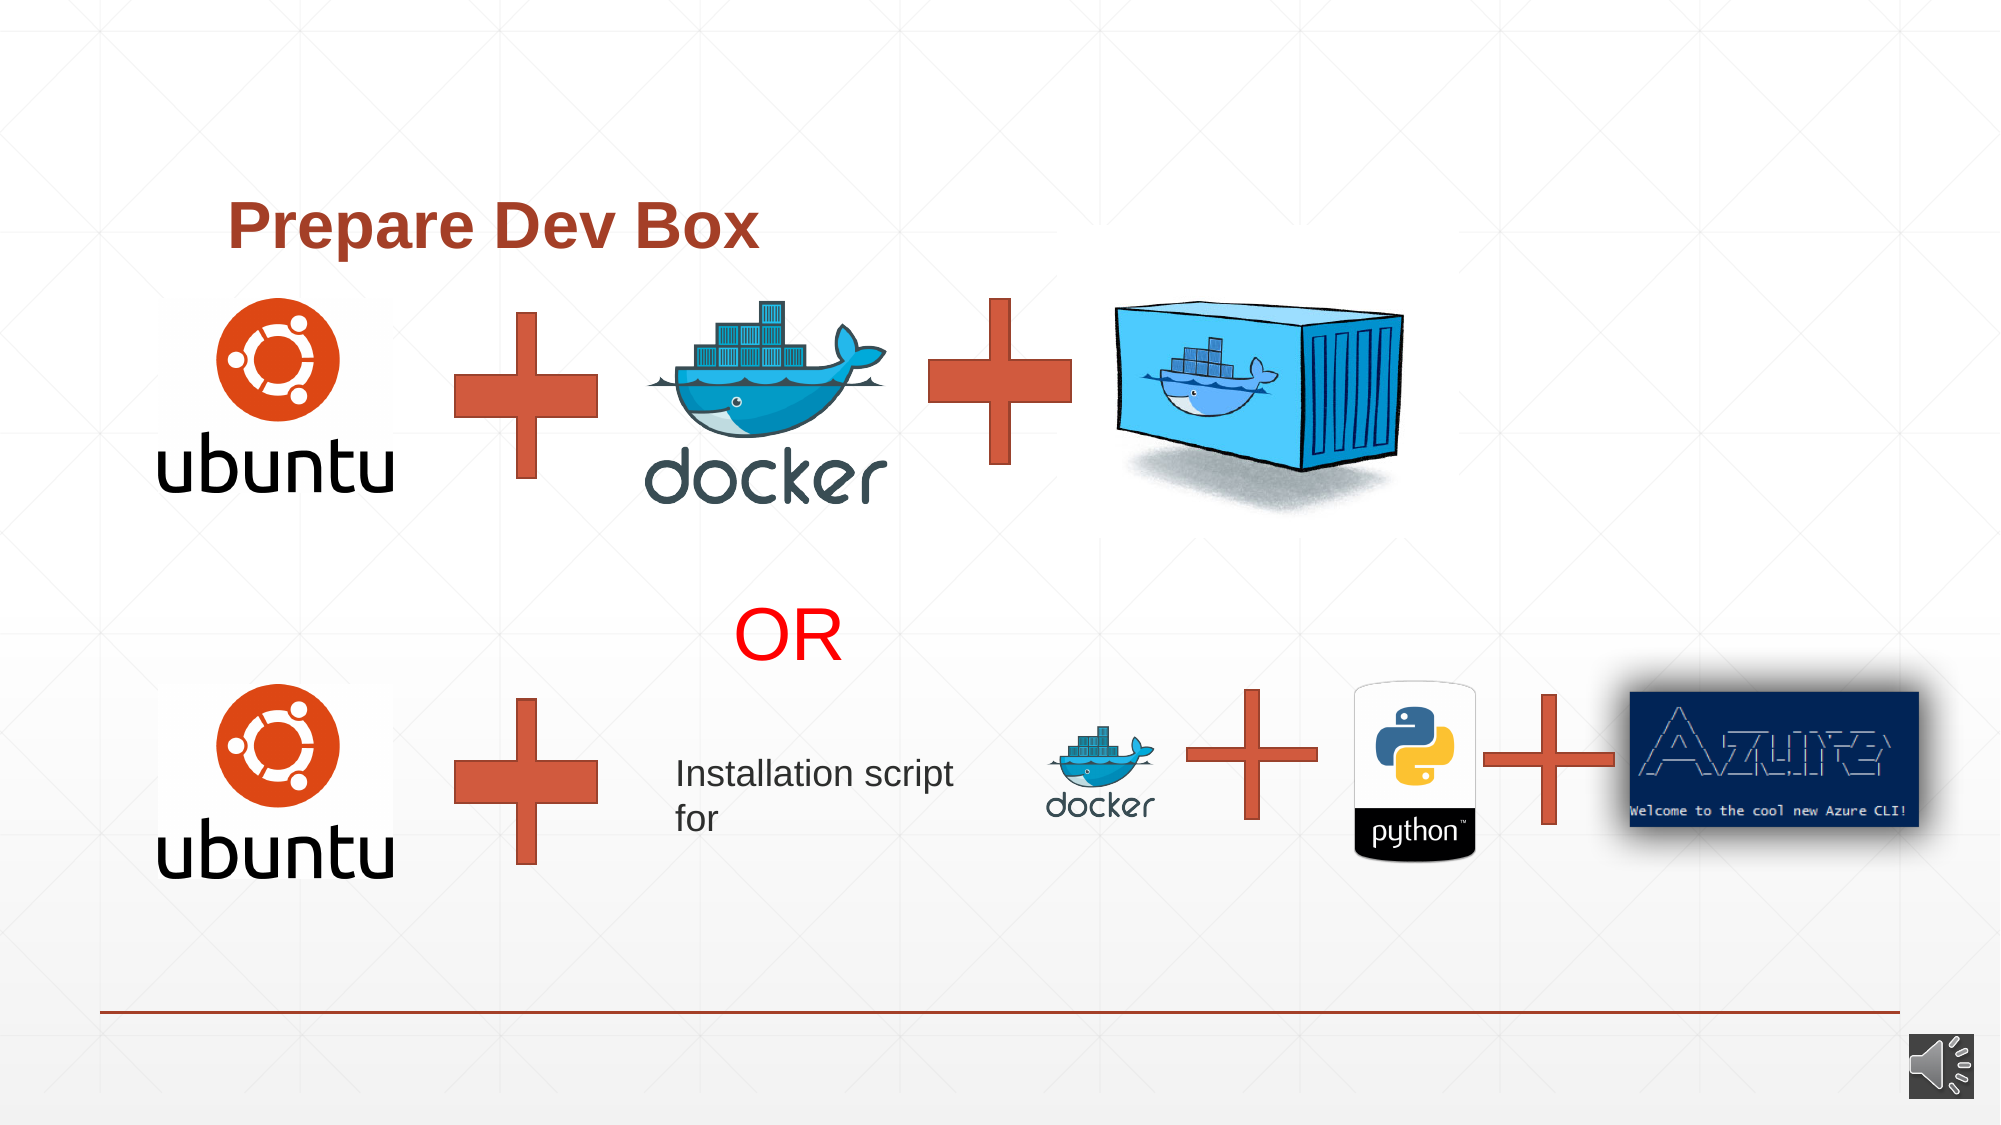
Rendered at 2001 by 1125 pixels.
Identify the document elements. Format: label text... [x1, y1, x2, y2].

picture [1026, 706, 1174, 838]
text_box [1508, 694, 1581, 825]
text_box Installation script for [660, 741, 986, 847]
text_box [454, 698, 598, 865]
picture [600, 256, 930, 550]
text_box [454, 312, 598, 479]
picture [158, 298, 393, 493]
title Prepare Dev Box [212, 82, 1788, 271]
picture [1323, 680, 1508, 864]
picture [1581, 643, 1968, 876]
picture [1057, 225, 1459, 538]
text_box [1186, 689, 1318, 820]
text_box OR [718, 578, 861, 684]
picture [1908, 1033, 1975, 1100]
picture [158, 684, 393, 879]
text_box [930, 298, 1057, 465]
